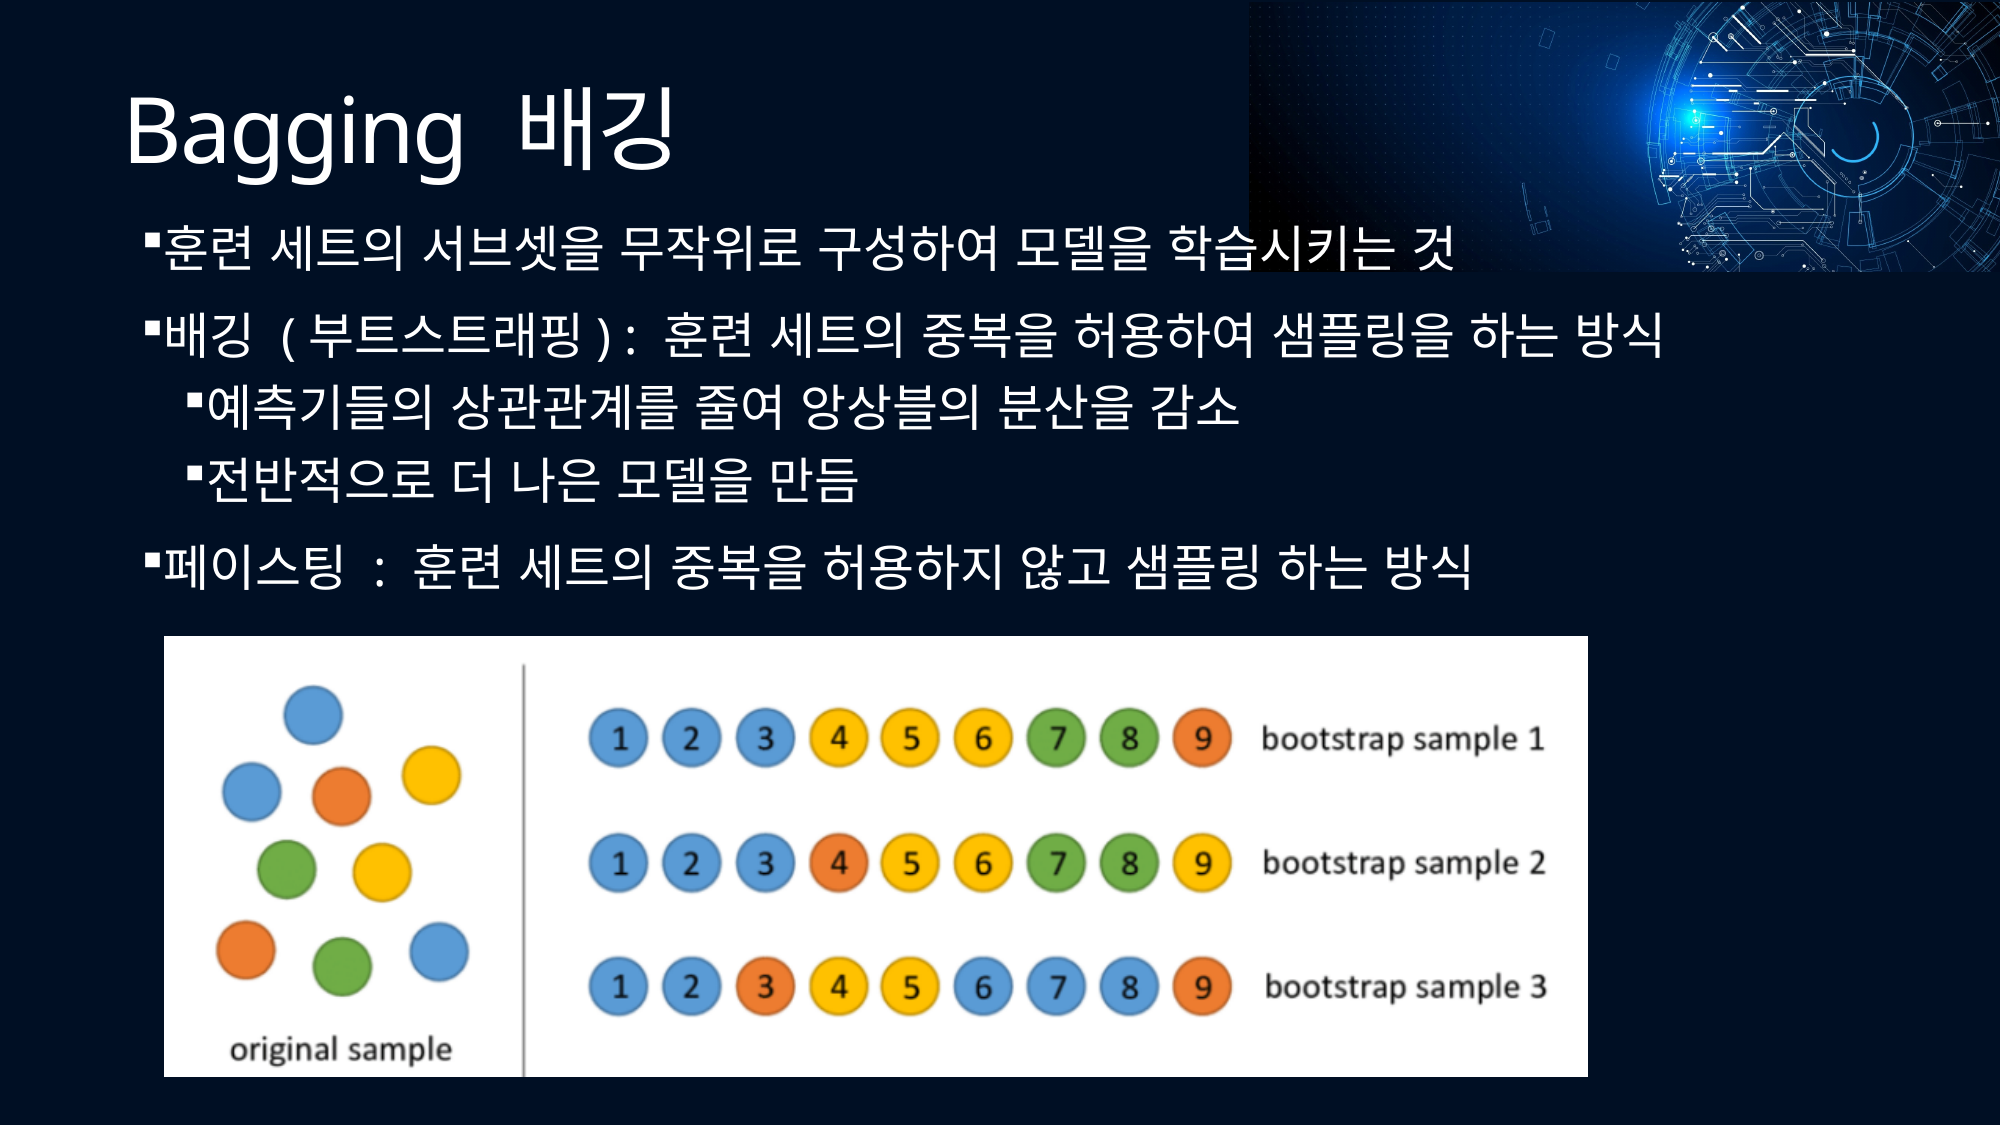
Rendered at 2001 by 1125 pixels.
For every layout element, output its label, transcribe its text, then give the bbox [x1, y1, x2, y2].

list 훈련 세트의 서브셋을 무작위로 구성하여 모델을 학습시키는 것 배깅 (부트스트래핑) : 훈련 세트의 중복을 허용하여 샘플링을 하는 방식 예측기들의 상관관계를 줄여 앙상블의 분산을 감소 전반적으로 더 나은 모델을 만듬 페이스팅 : 훈련 세트의 중복을 허용하지 않고 샘플링 하는 방식 [110, 209, 1875, 1125]
picture [164, 636, 1588, 1078]
picture [1875, 2, 2000, 272]
title Bagging 배깅 [107, 0, 1875, 272]
